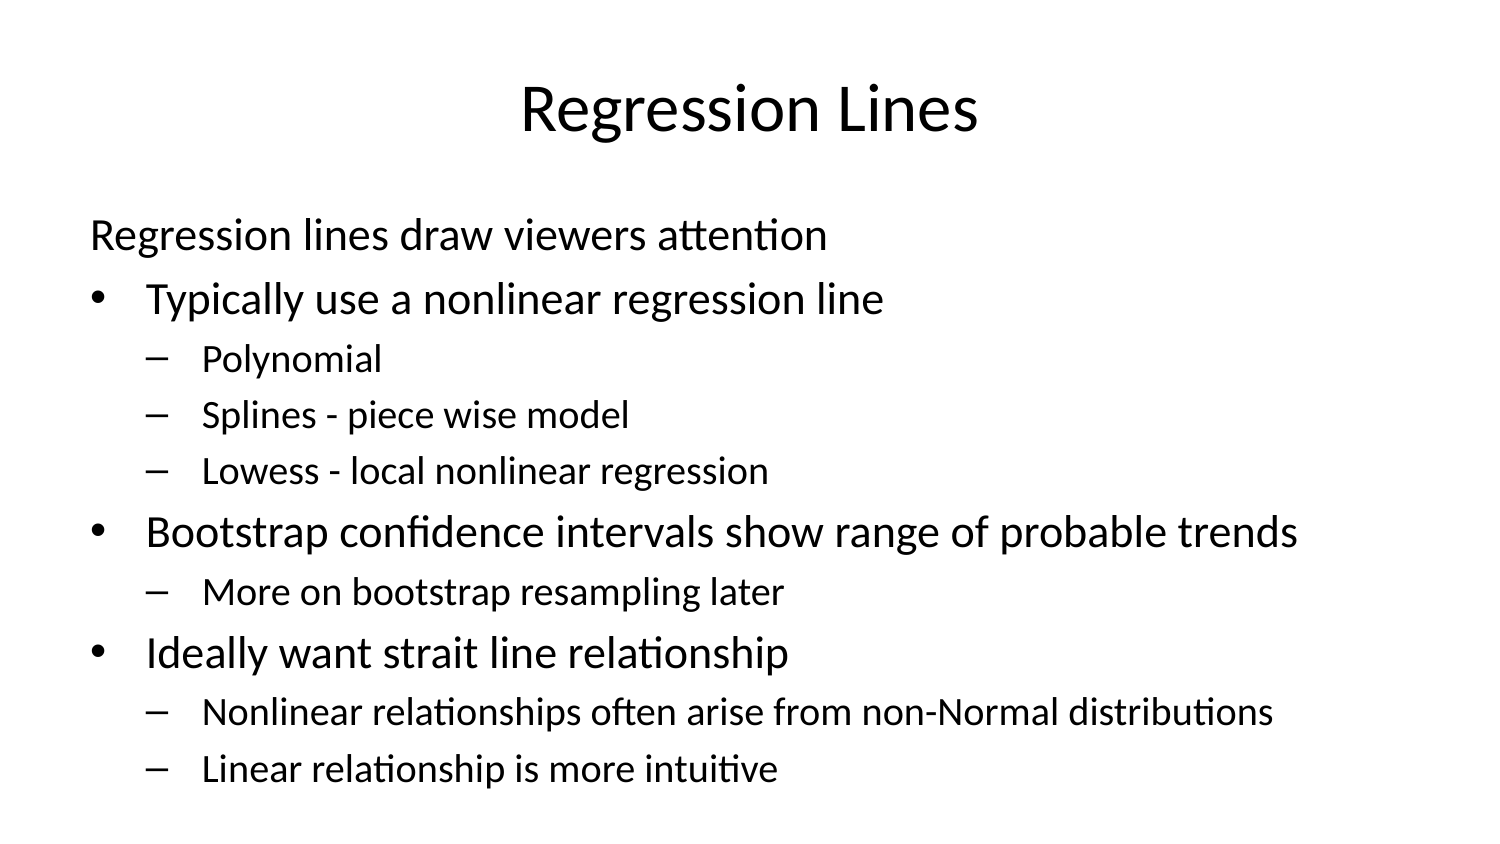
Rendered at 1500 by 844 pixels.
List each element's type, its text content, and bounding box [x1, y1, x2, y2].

title Regression Lines [75, 33, 1425, 175]
list Regression lines draw viewers attention Typically use a nonlinear regression line Polynomial Splines - piece wise model Lowess - local nonlinear regression Bootstrap confidence intervals show range of probable trends More on bootstrap resampling later Ideally want strait line relationship Nonlinear relationships often arise from non-Normal distributions Linear relationship is more intuitive [75, 196, 1425, 801]
